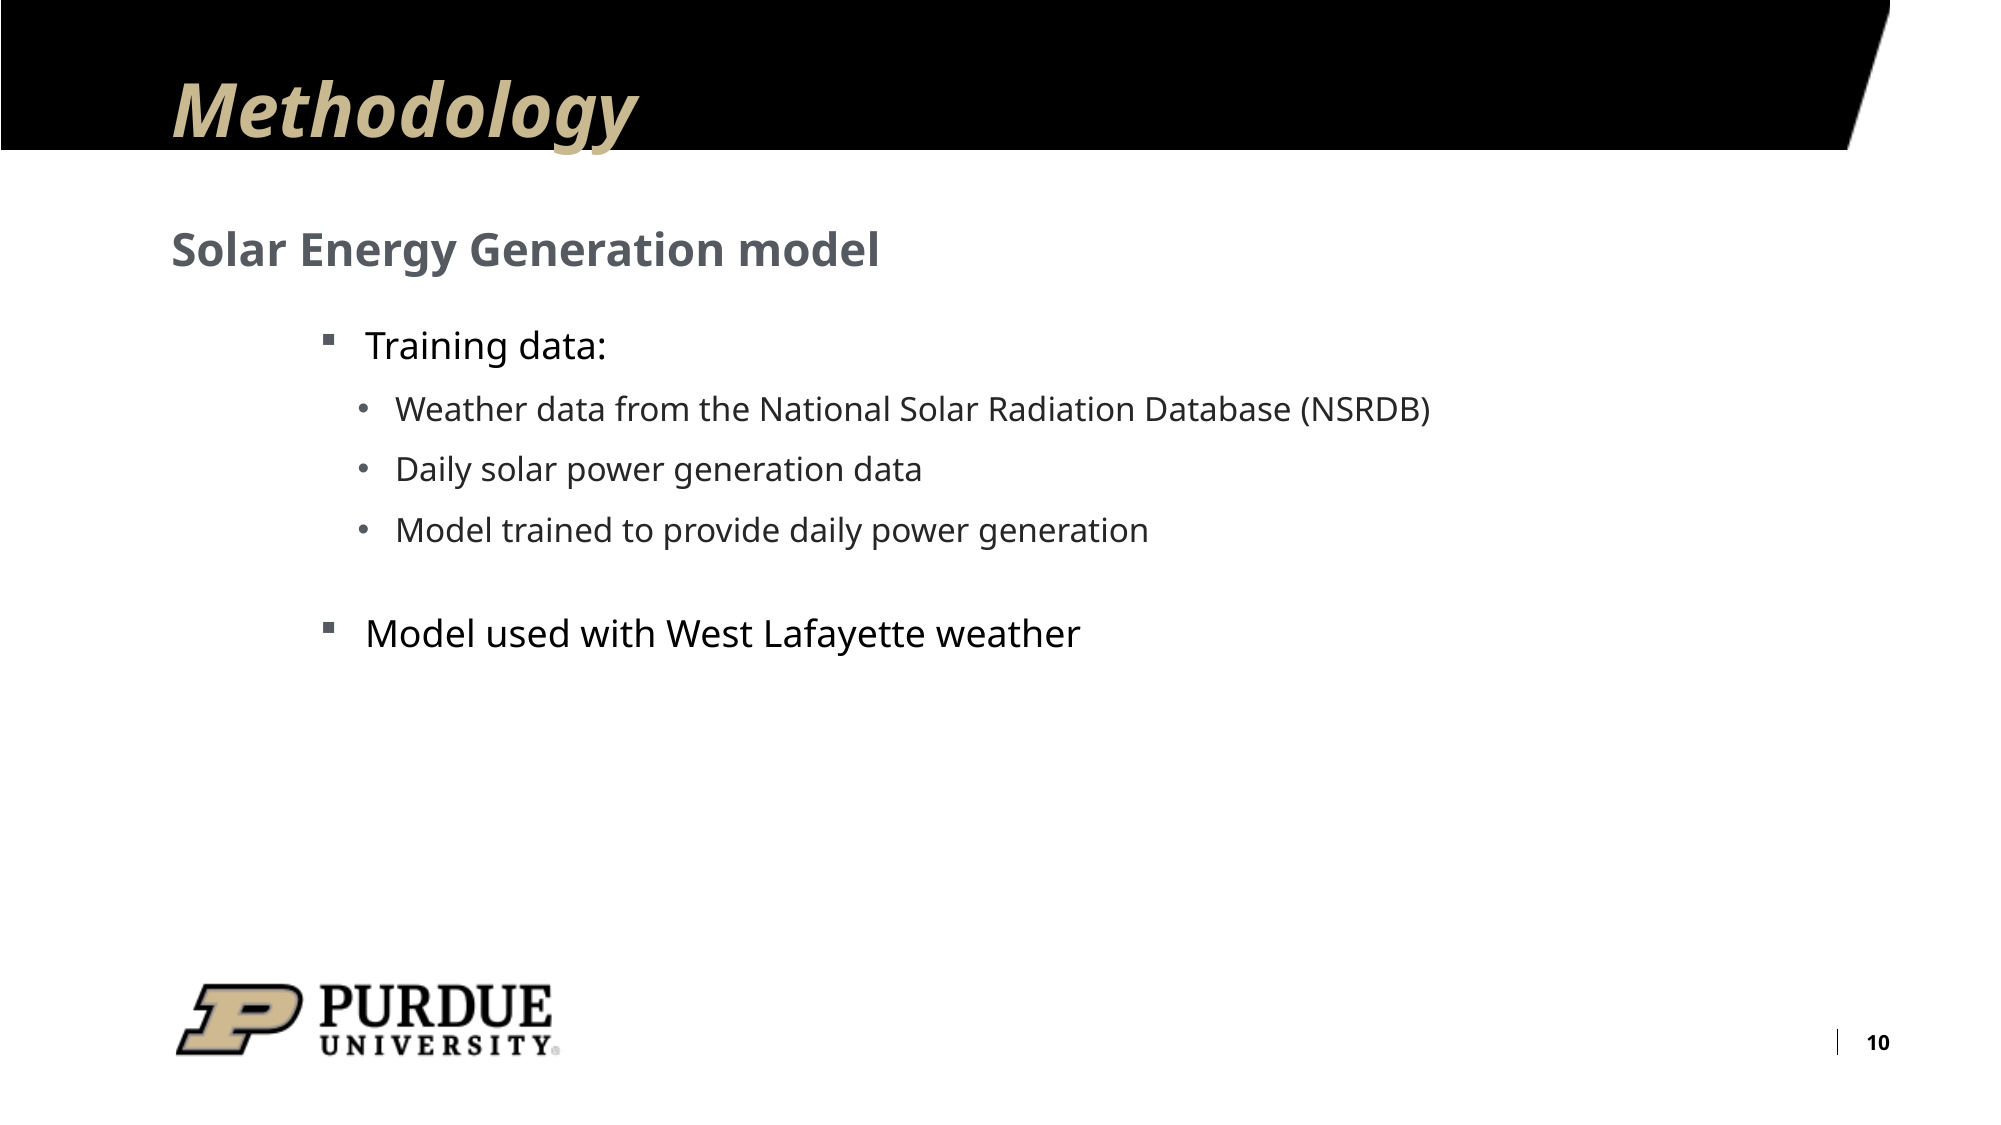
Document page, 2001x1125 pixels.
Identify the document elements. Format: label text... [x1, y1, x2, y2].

title Methodology [168, 70, 1689, 158]
list Training data: Weather data from the National Solar Radiation Database (NSRDB) Daily solar power generation data Model trained to provide daily power generation Model used with West Lafayette weather [320, 321, 1529, 882]
subtitle Solar Energy Generation model [171, 220, 1373, 277]
picture [175, 981, 576, 1074]
slide_number 10 [1838, 1013, 1919, 1074]
